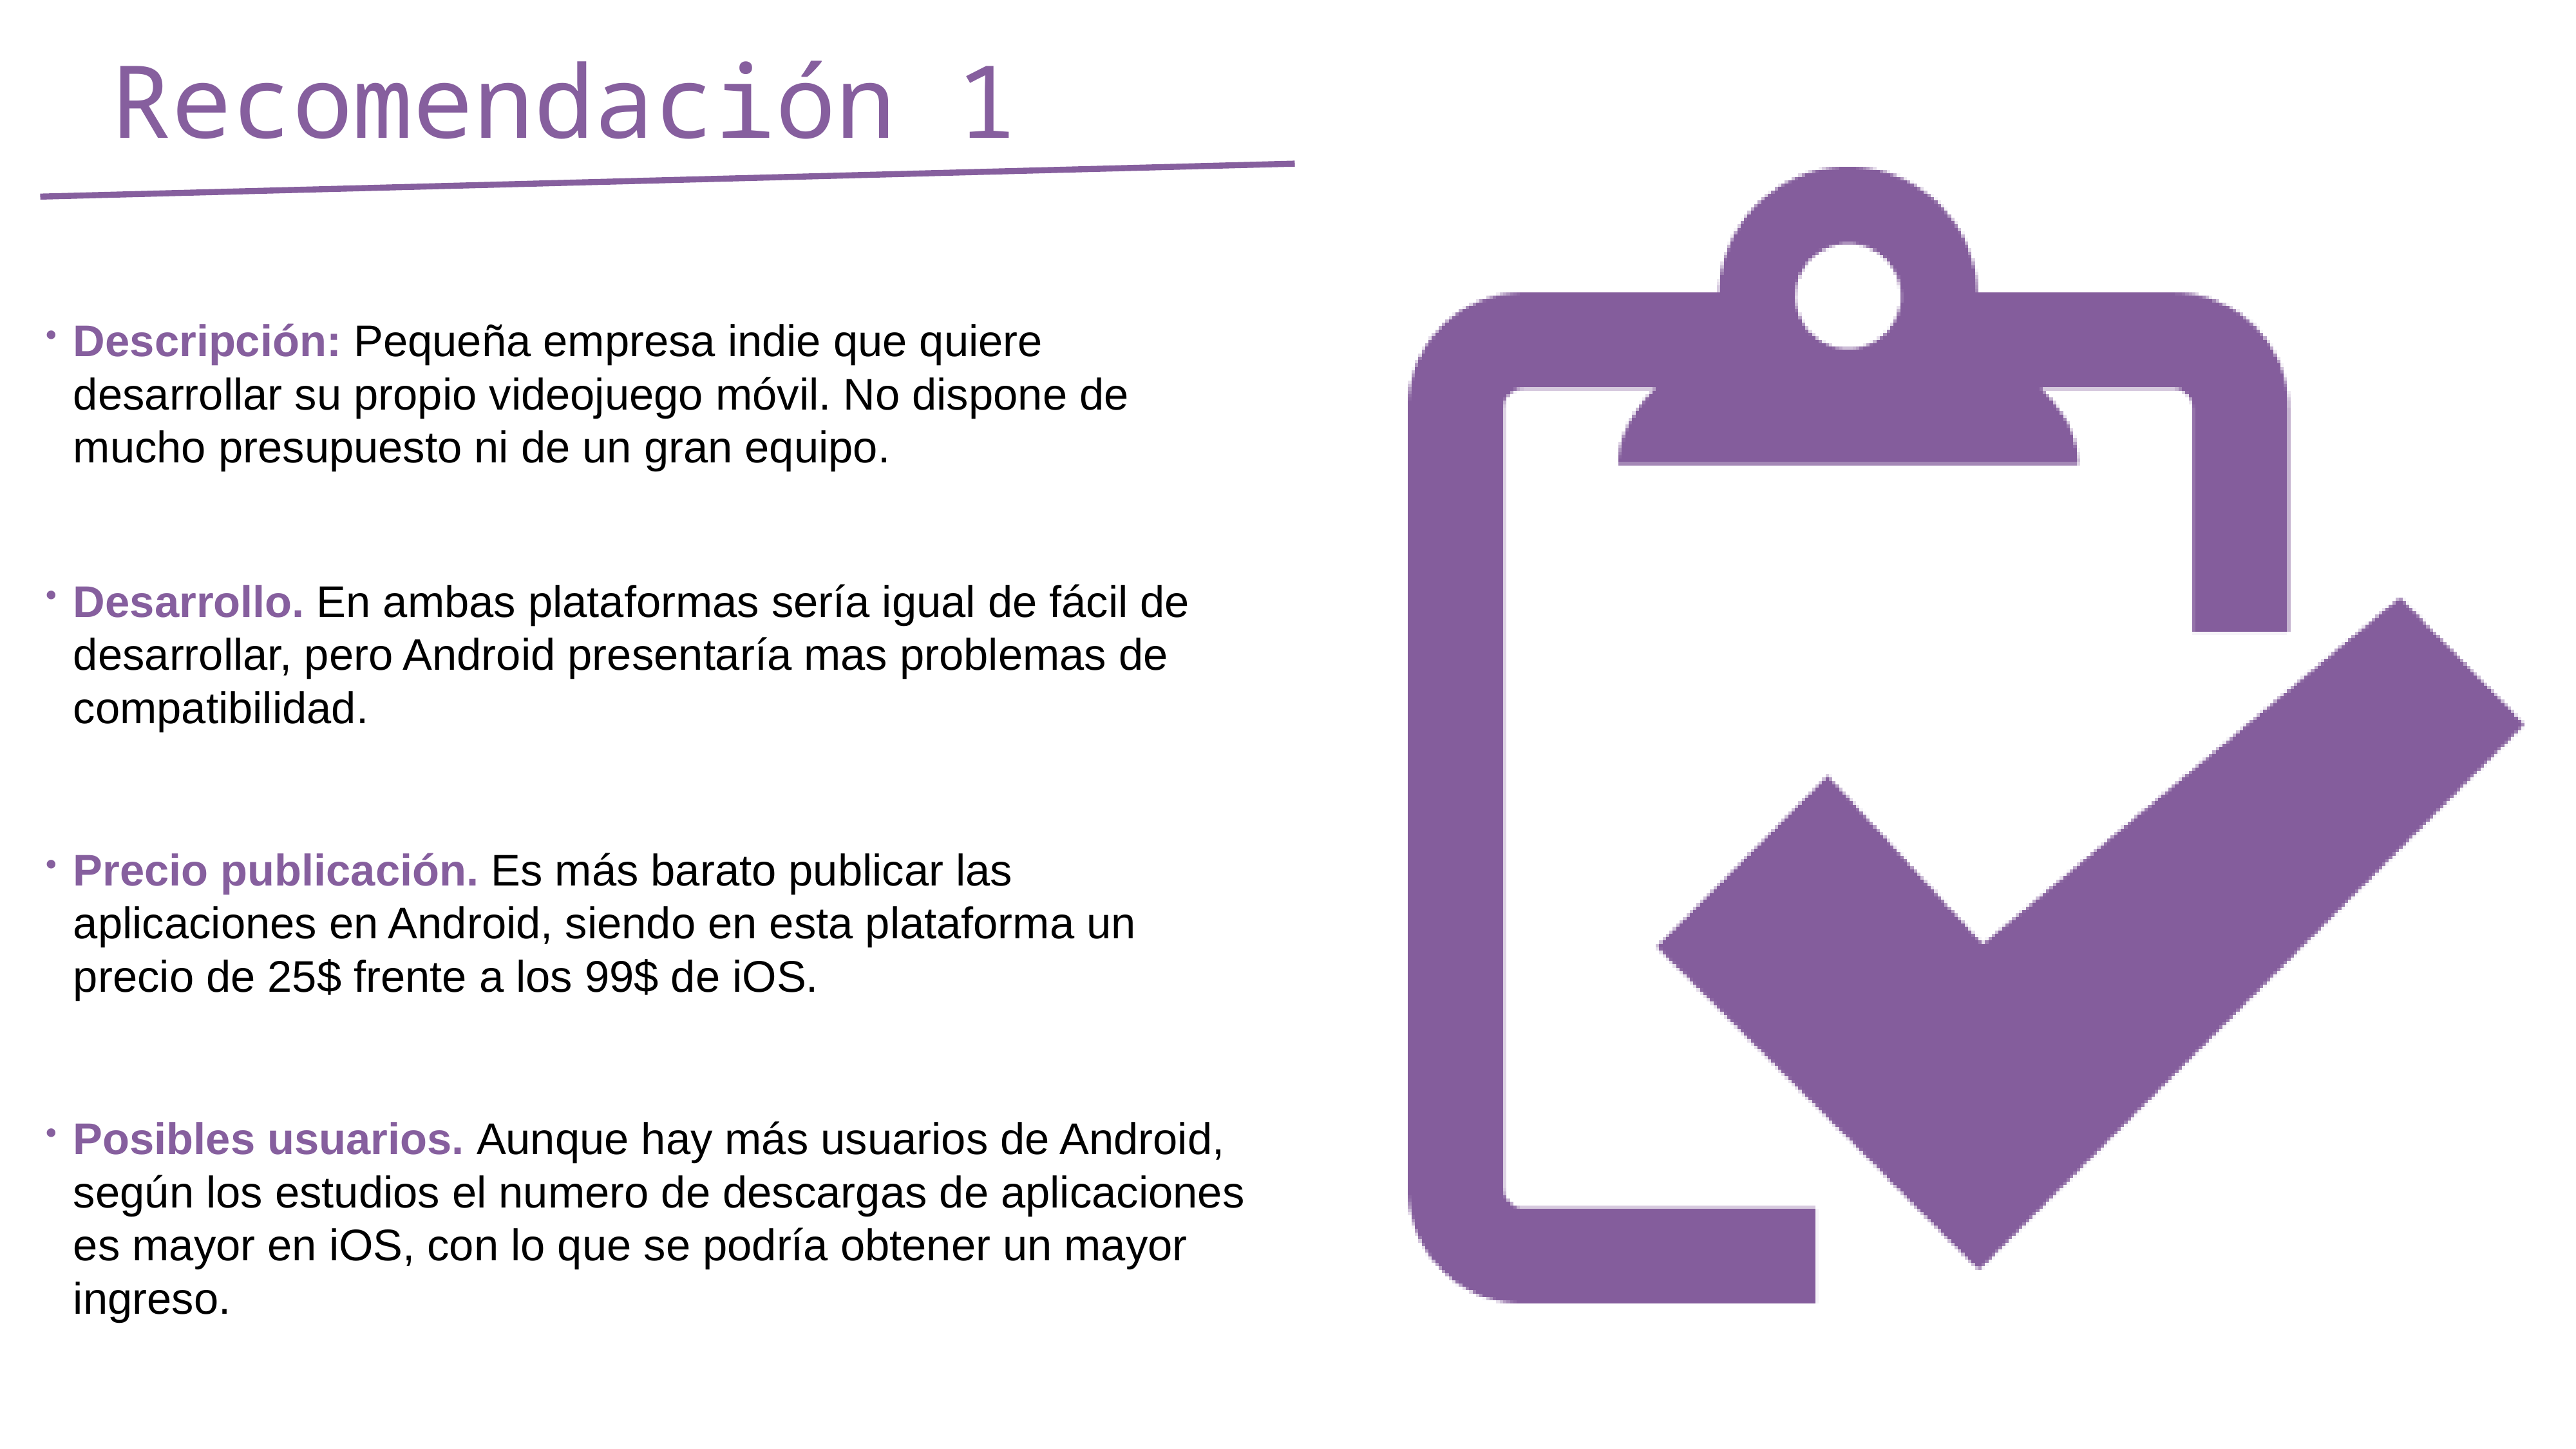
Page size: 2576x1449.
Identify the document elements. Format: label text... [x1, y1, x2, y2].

text_box Recomendación 1 [106, 32, 1023, 158]
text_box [40, 163, 1206, 197]
list Descripción: Pequeña empresa indie que quiere desarrollar su propio videojuego móvil. No dispone de mucho presupuesto ni de un gran equipo. Desarrollo. En ambas plataformas sería igual de fácil de desarrollar, pero Android presentaría mas problemas de compatibilidad. Precio publicación. Es más barato publicar las aplicaciones en Android, siendo en esta plataforma un precio de 25$ frente a los 99$ de iOS. Posibles usuarios. Aunque hay más usuarios de Android, según los estudios el numero de descargas de aplicaciones es mayor en iOS, con lo que se podría obtener un mayor ingreso. [39, 249, 2541, 1387]
picture [1208, 163, 2566, 1318]
